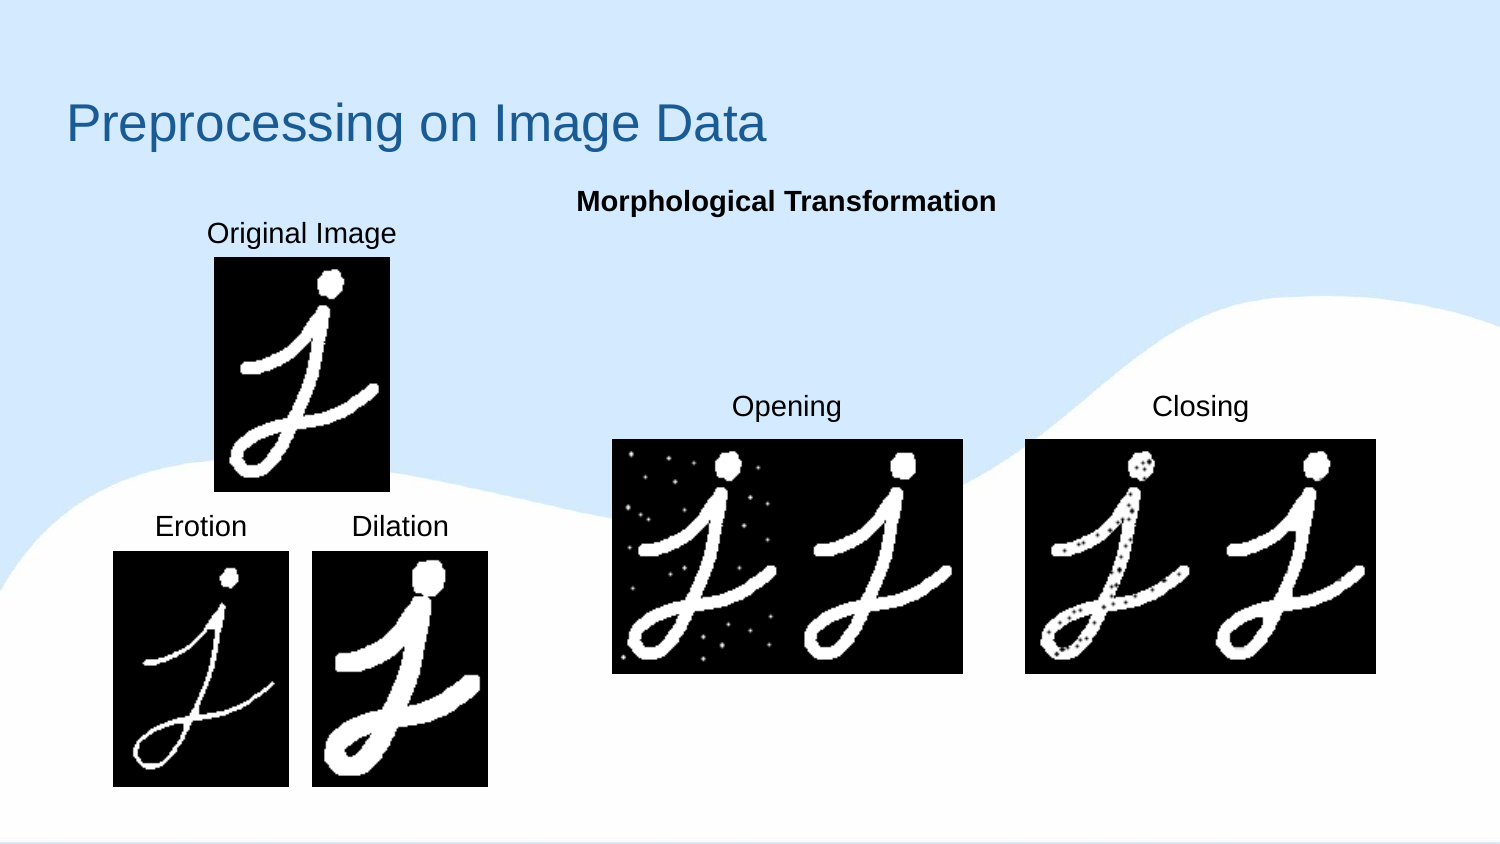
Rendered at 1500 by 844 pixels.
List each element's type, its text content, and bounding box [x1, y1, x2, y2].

text_box Opening [699, 371, 875, 437]
text_box Erotion [113, 491, 289, 551]
text_box Closing [1113, 371, 1289, 437]
title Preprocessing on Image Data [51, 72, 1449, 167]
text_box Morphological Transformation [184, 166, 1389, 232]
text_box Dilation [312, 491, 488, 551]
picture [0, 0, 1500, 844]
text_box Original Image [186, 199, 418, 265]
